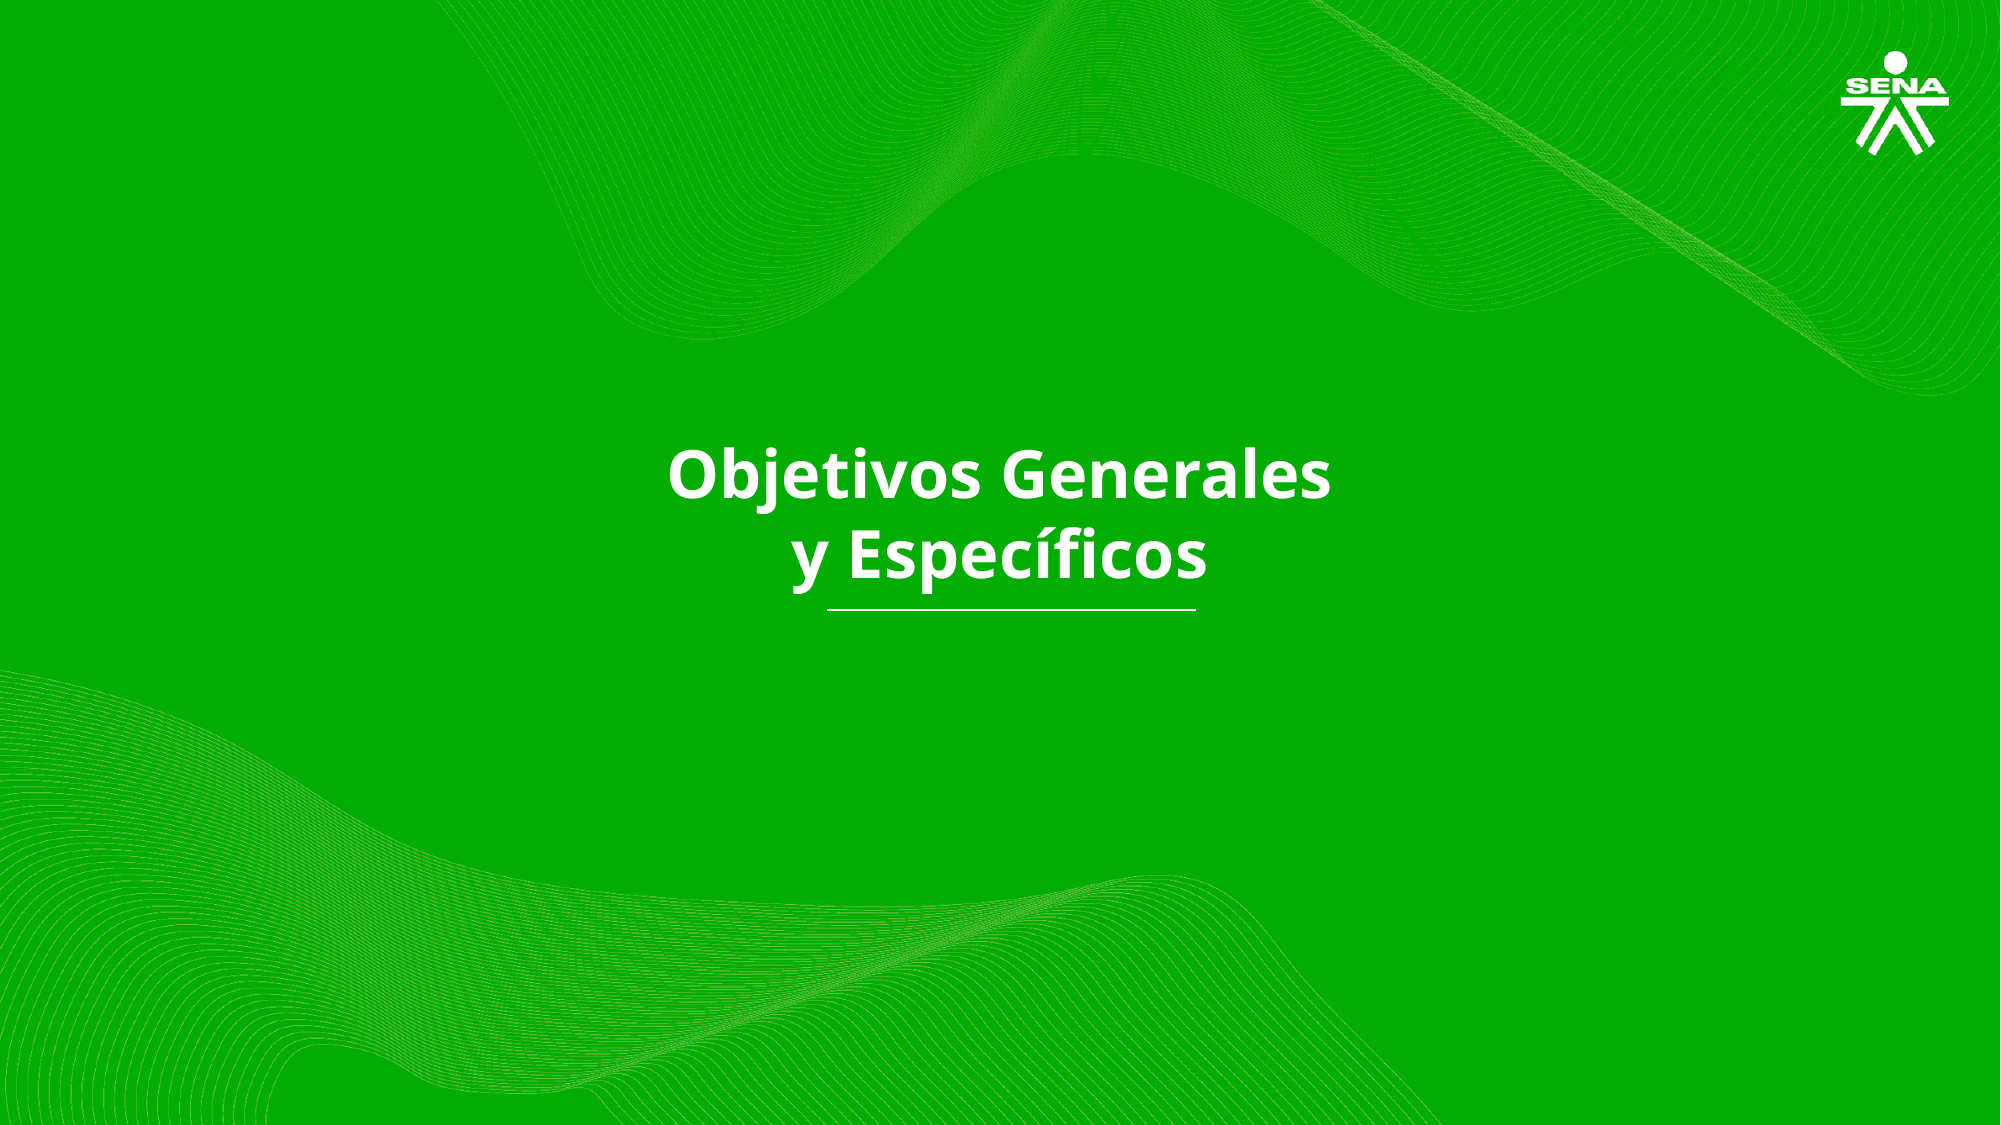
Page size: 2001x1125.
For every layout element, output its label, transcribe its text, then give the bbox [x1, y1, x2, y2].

picture [0, 0, 2001, 1125]
text_box Objetivos Generales y Específicos [637, 424, 1363, 600]
